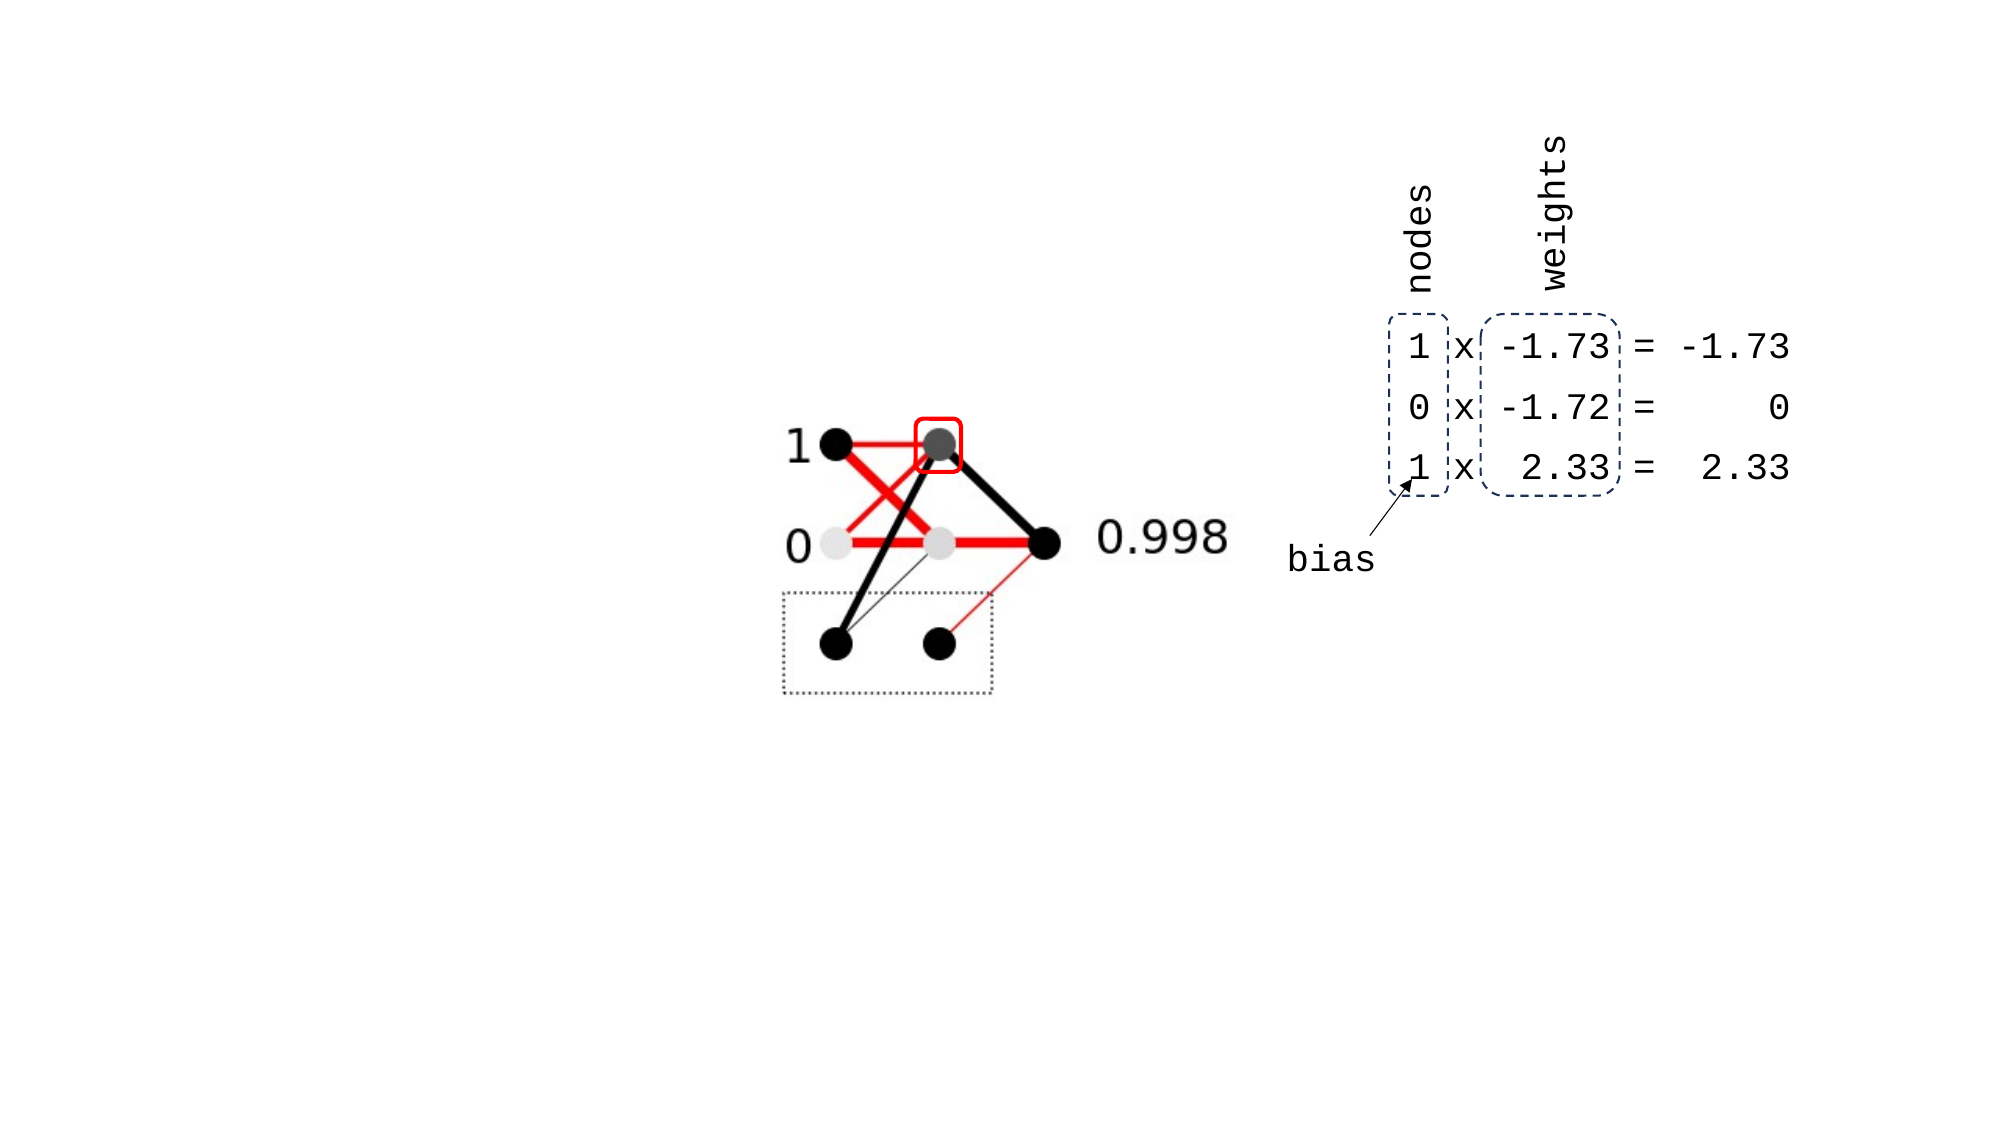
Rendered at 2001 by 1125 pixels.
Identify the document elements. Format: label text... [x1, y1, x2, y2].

text_box 1 x 2.33 = 2.33 [1444, 435, 1492, 495]
picture [748, 397, 1252, 728]
text_box 1 x -1.73 = -1.73 [1443, 313, 1496, 374]
text_box [1388, 312, 1449, 497]
text_box [1479, 312, 1621, 497]
text_box 0 x -1.72 = 0 [1448, 374, 1480, 435]
text_box nodes [1385, 167, 1446, 310]
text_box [1369, 478, 1412, 536]
text_box weights [1519, 119, 1580, 307]
text_box bias [1271, 526, 1392, 586]
text_box 1 x 2.33 = 2.33 [1608, 435, 1806, 495]
text_box 0 x -1.72 = 0 [1620, 374, 1806, 435]
text_box 1 x -1.73 = -1.73 [1604, 313, 1806, 374]
